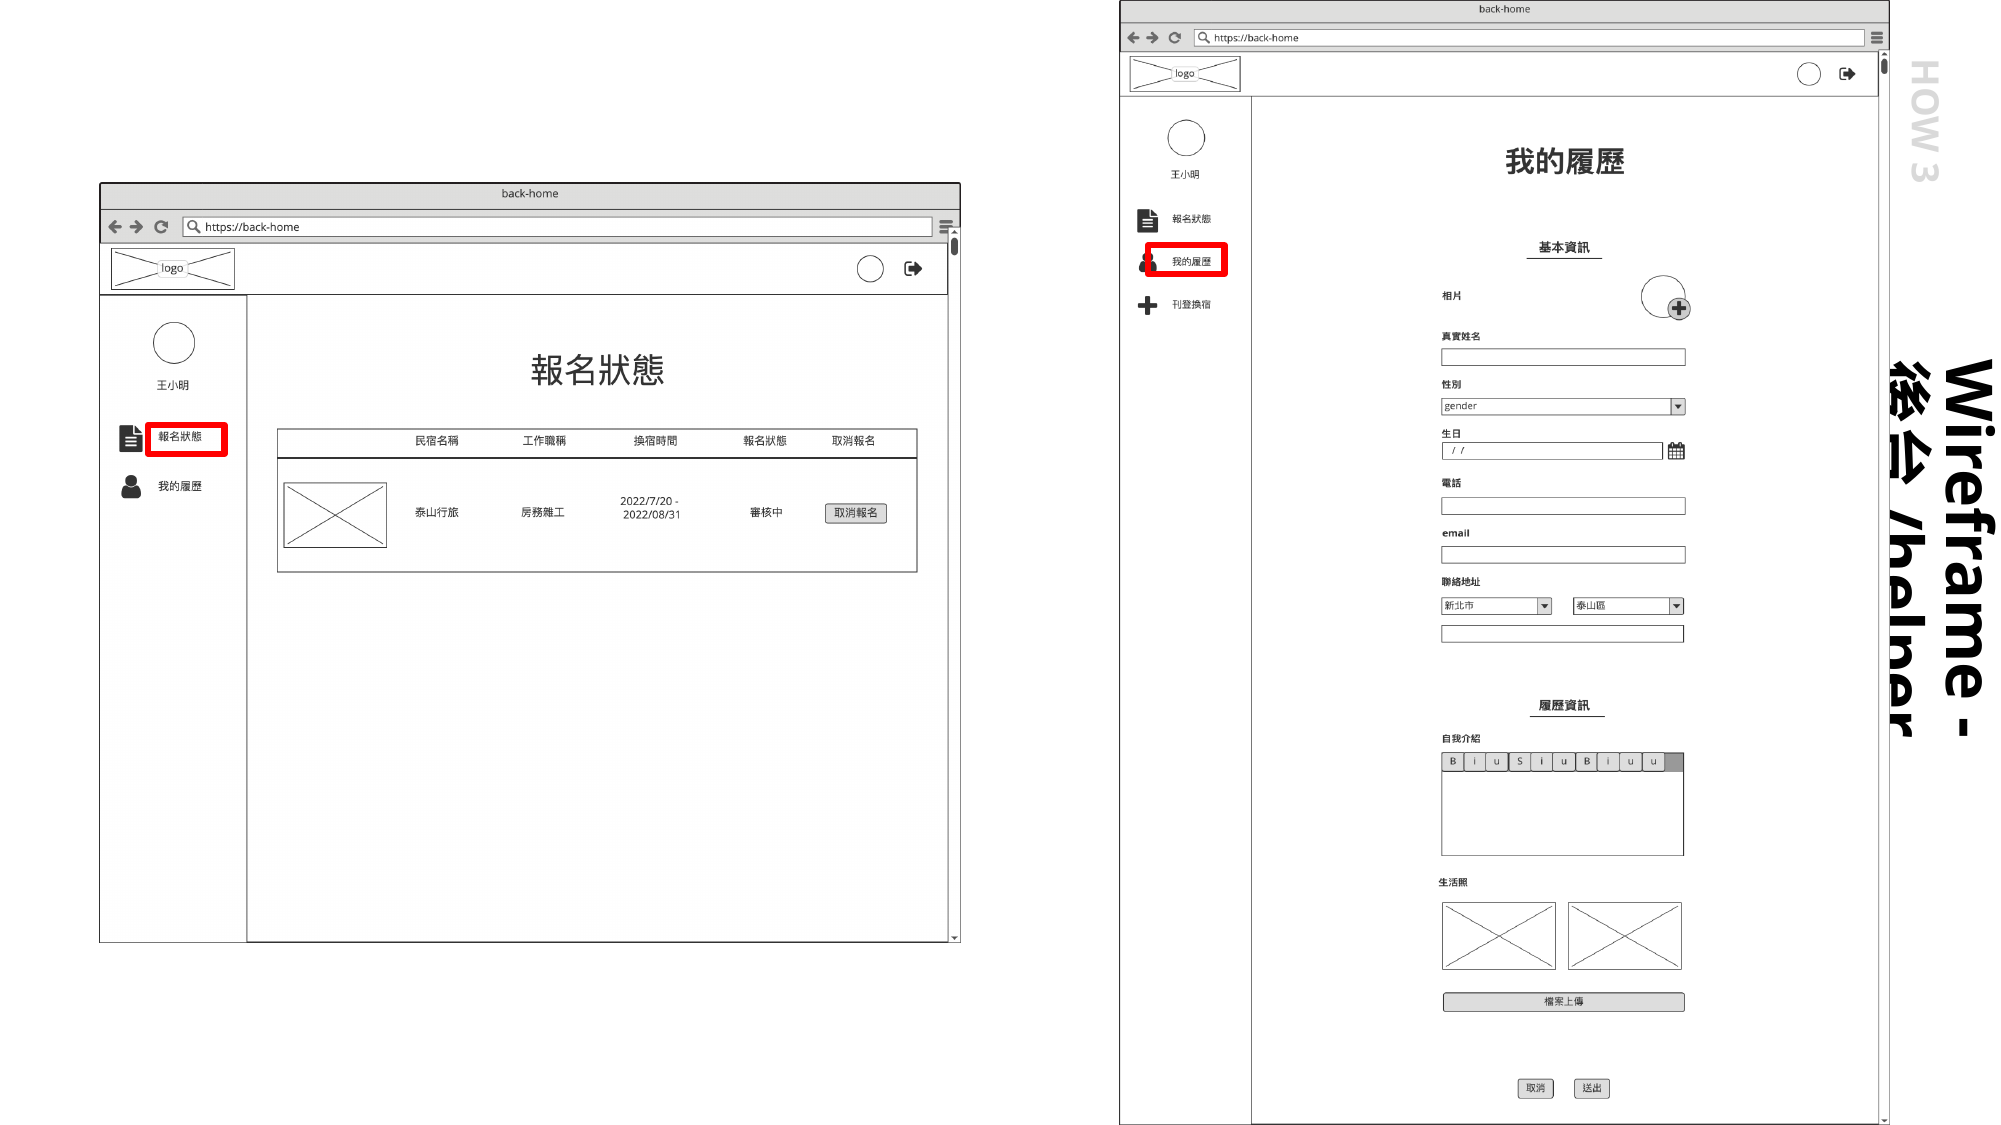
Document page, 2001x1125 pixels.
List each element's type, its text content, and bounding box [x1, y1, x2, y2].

picture [99, 181, 961, 943]
picture [1119, 0, 1891, 1125]
title Wireframe - 後台/helper [1895, 344, 1992, 1125]
title HOW 3 [1895, 43, 1959, 230]
